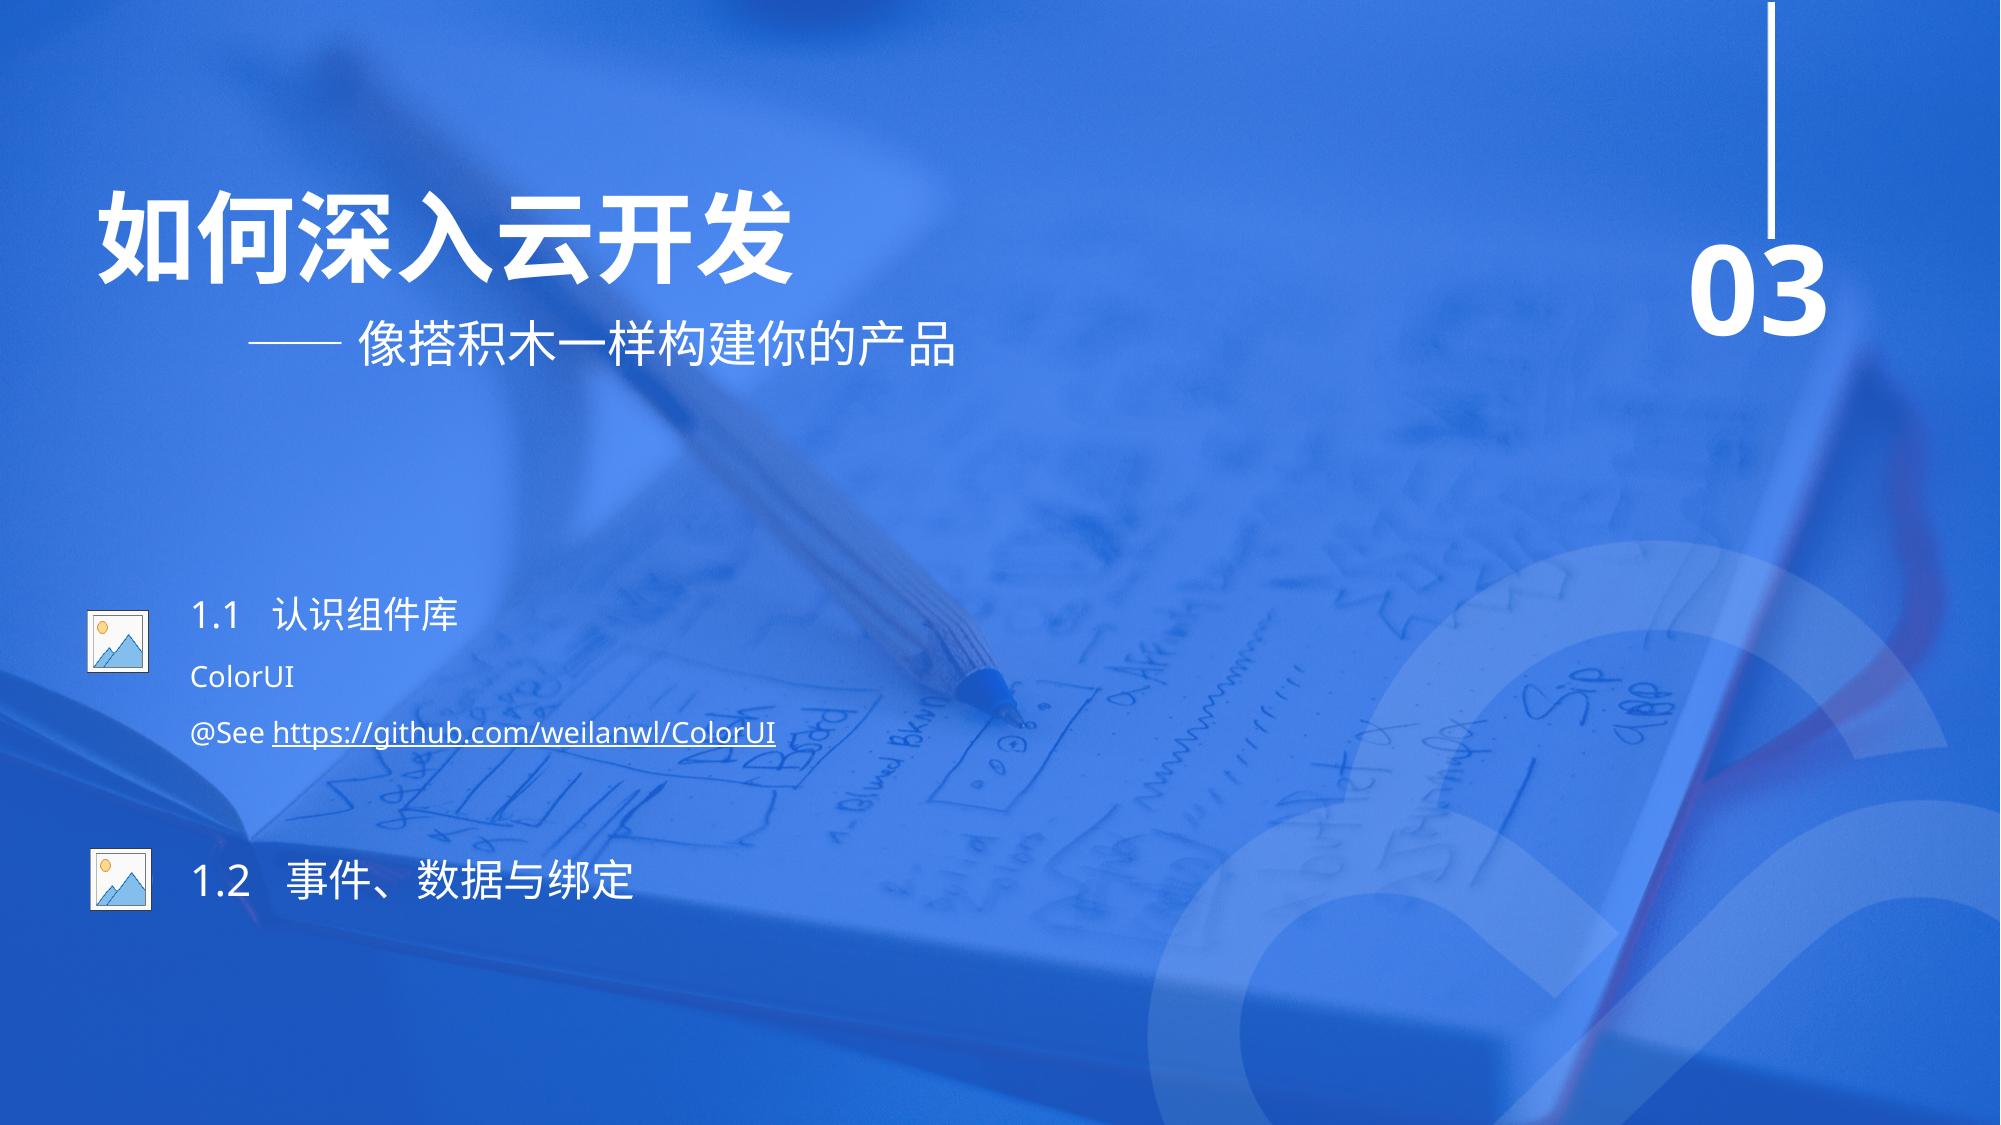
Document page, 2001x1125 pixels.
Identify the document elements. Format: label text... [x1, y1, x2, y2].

list ColorUI @See https://github.com/weilanwl/ColorUI [174, 650, 1200, 801]
subtitle ——像搭积木一样构建你的产品 [80, 304, 1044, 425]
title 如何深入云开发 [80, 154, 1569, 305]
picture [0, 0, 2000, 1125]
list 1.2 事件、数据与绑定 [174, 845, 701, 921]
list 03 [1672, 202, 1863, 391]
list 1.1 认识组件库 [174, 583, 524, 650]
